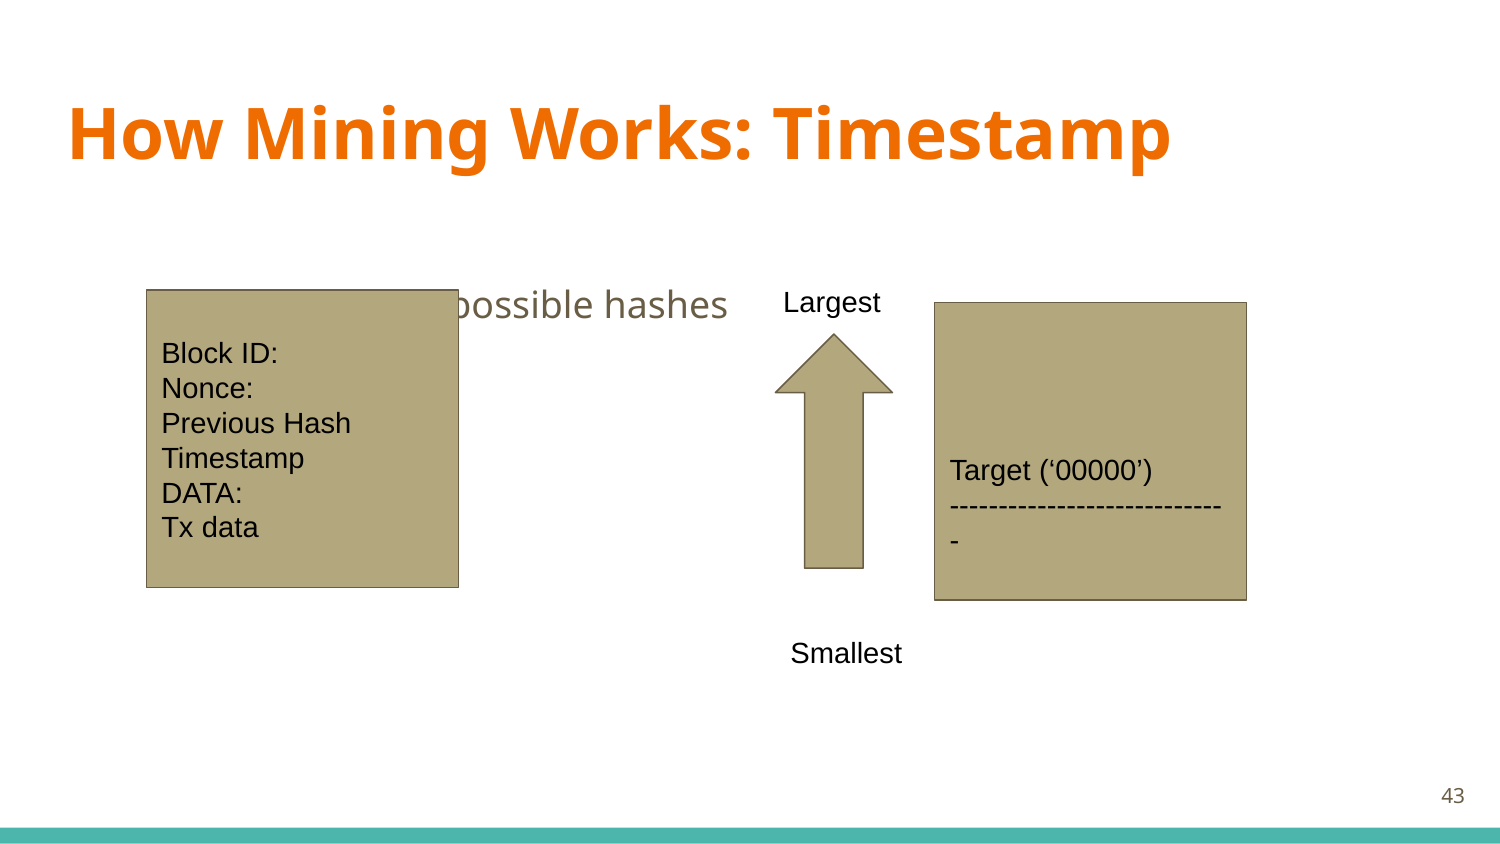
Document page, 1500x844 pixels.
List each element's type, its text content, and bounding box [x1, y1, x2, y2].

text_box Block ID: Nonce: Previous Hash Timestamp DATA: Tx data [146, 290, 459, 588]
list All possible hashes [51, 207, 1449, 750]
text_box [459, 302, 471, 368]
text_box [775, 334, 893, 569]
text_box Target (‘00000’) ----------------------------- [934, 302, 1247, 600]
text_box Smallest [775, 619, 937, 685]
slide_number ‹#› [1389, 764, 1480, 830]
title How Mining Works: Timestamp [51, 72, 1449, 189]
text_box Largest [768, 268, 900, 334]
